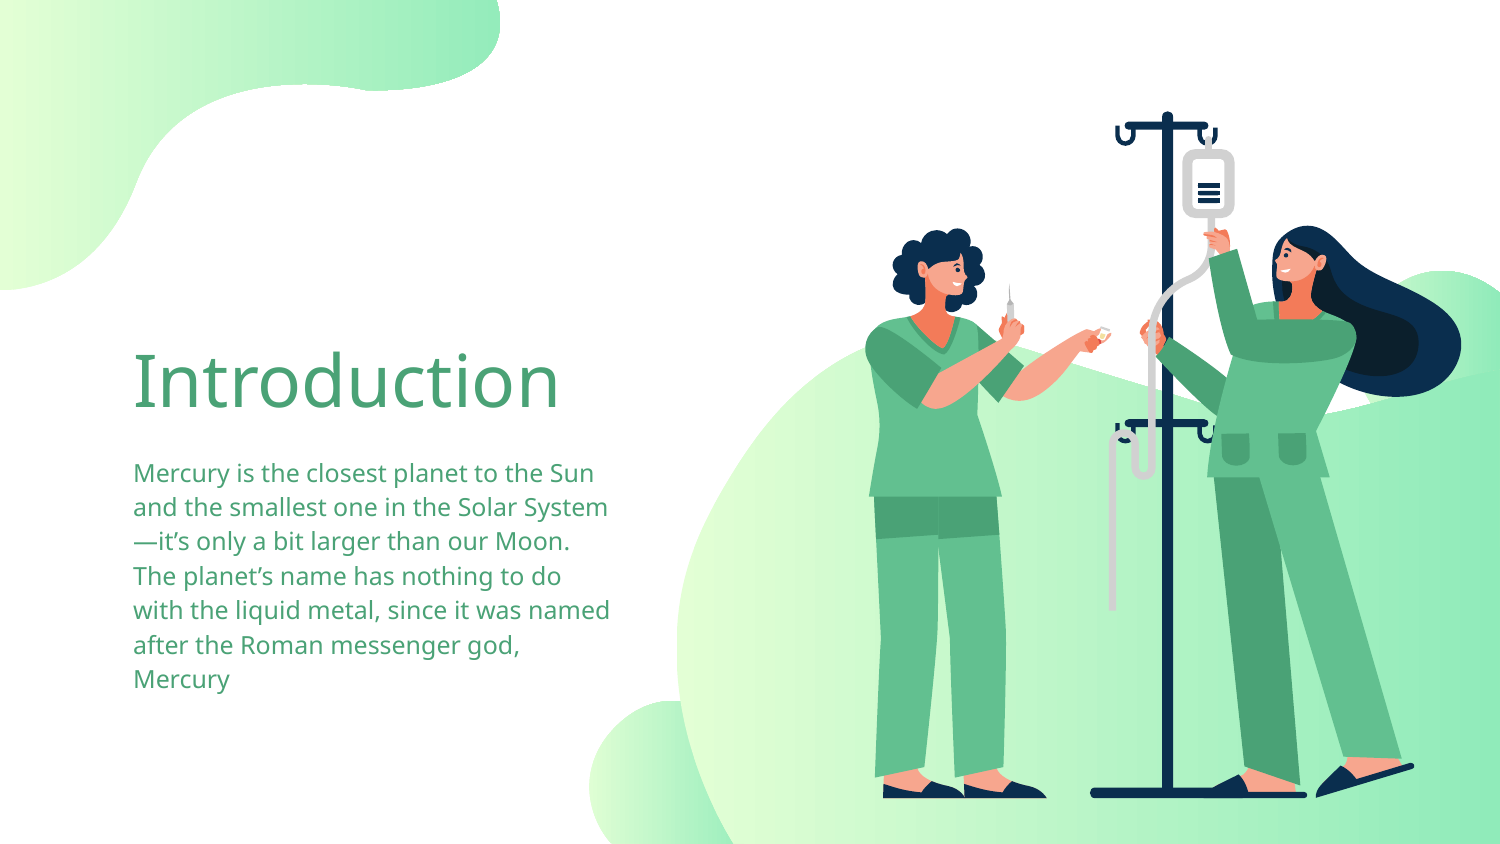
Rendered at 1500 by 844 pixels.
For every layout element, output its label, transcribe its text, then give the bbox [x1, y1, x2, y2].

list Mercury is the closest planet to the Sun and the smallest one in the Solar System—it’s only a bit larger than our Moon. The planet’s name has nothing to do with the liquid metal, since it was named after the Roman messenger god, Mercury [118, 437, 633, 671]
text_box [860, 110, 1466, 799]
title Introduction [118, 289, 633, 437]
